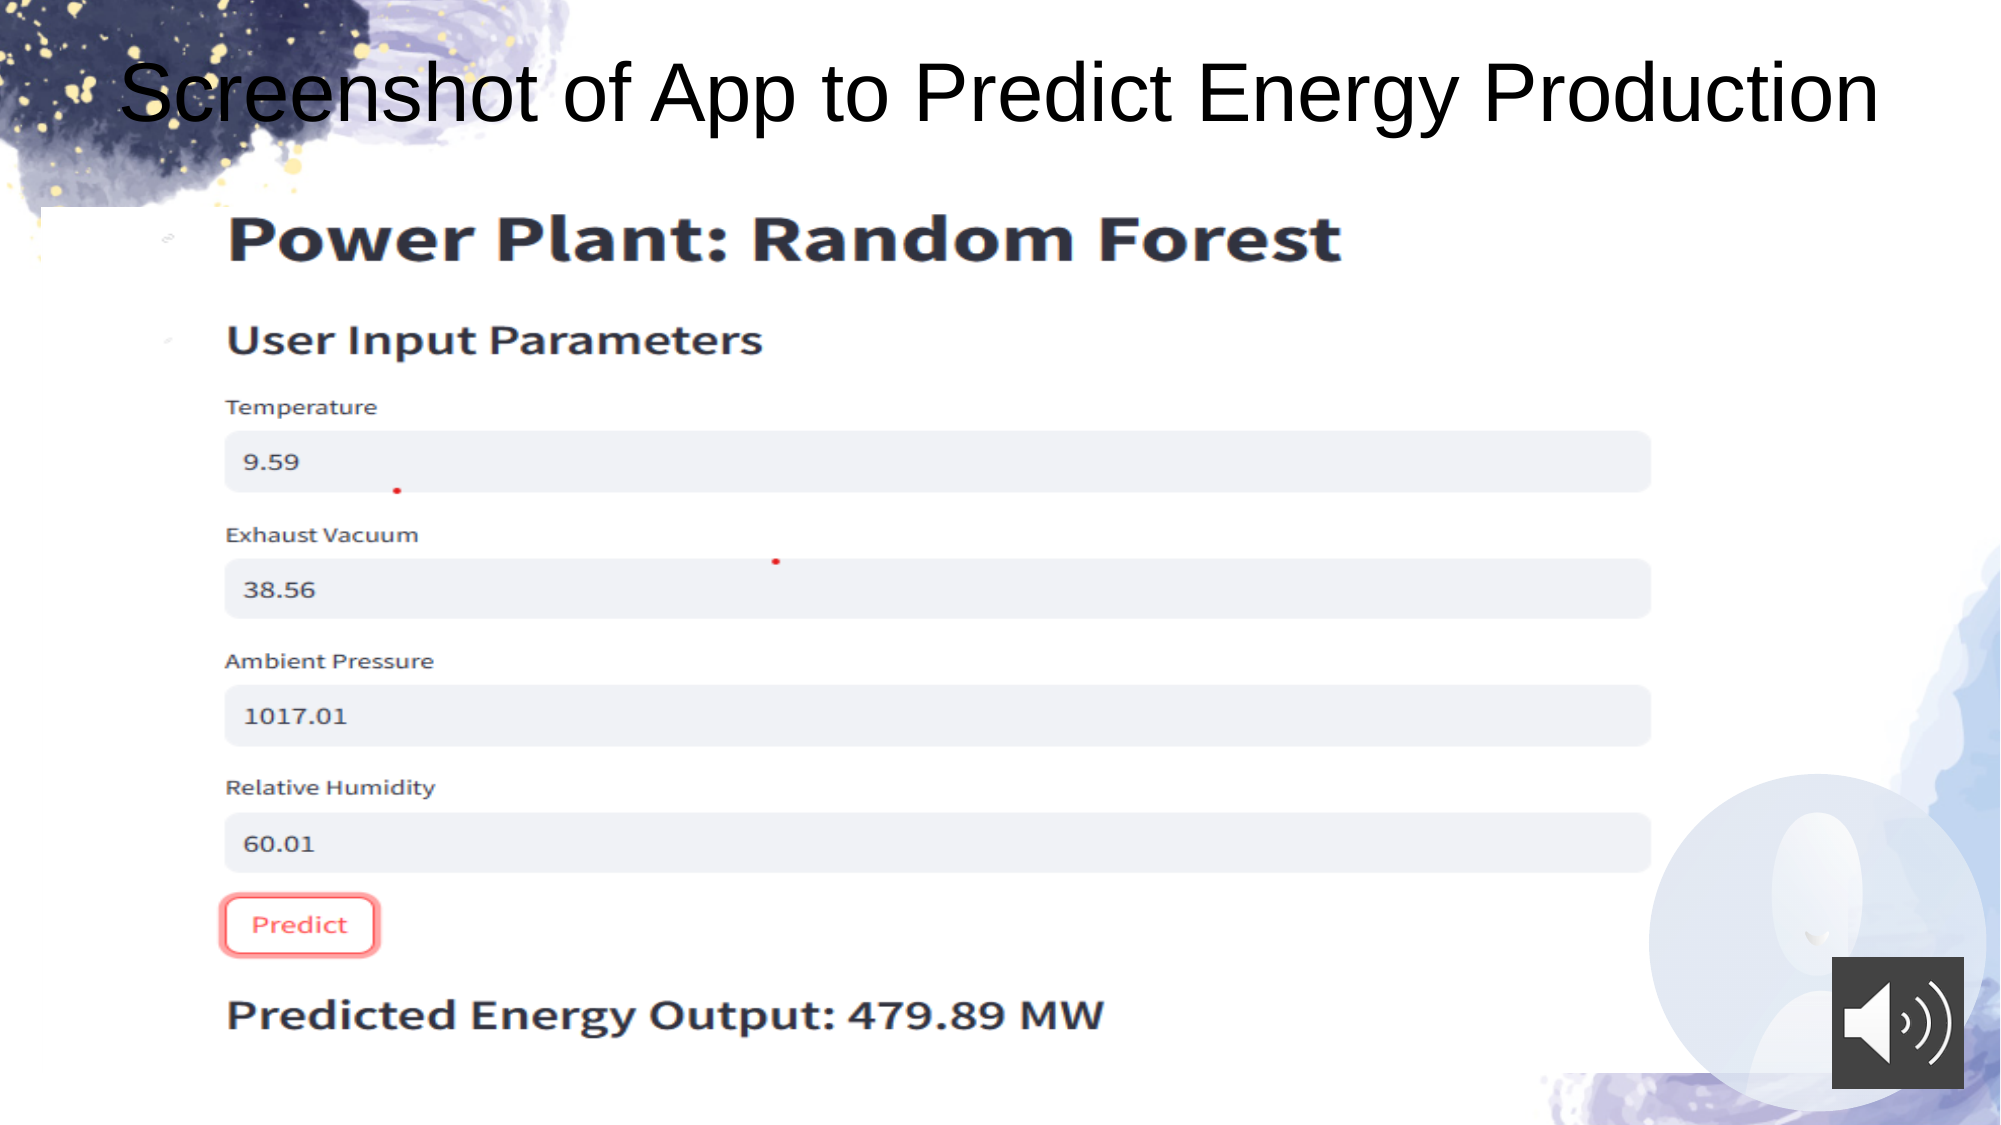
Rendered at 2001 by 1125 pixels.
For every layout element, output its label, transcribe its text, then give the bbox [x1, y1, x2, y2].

text_box Screenshot of App to Predict Energy Production [67, 31, 1933, 131]
picture [0, 0, 2001, 1125]
